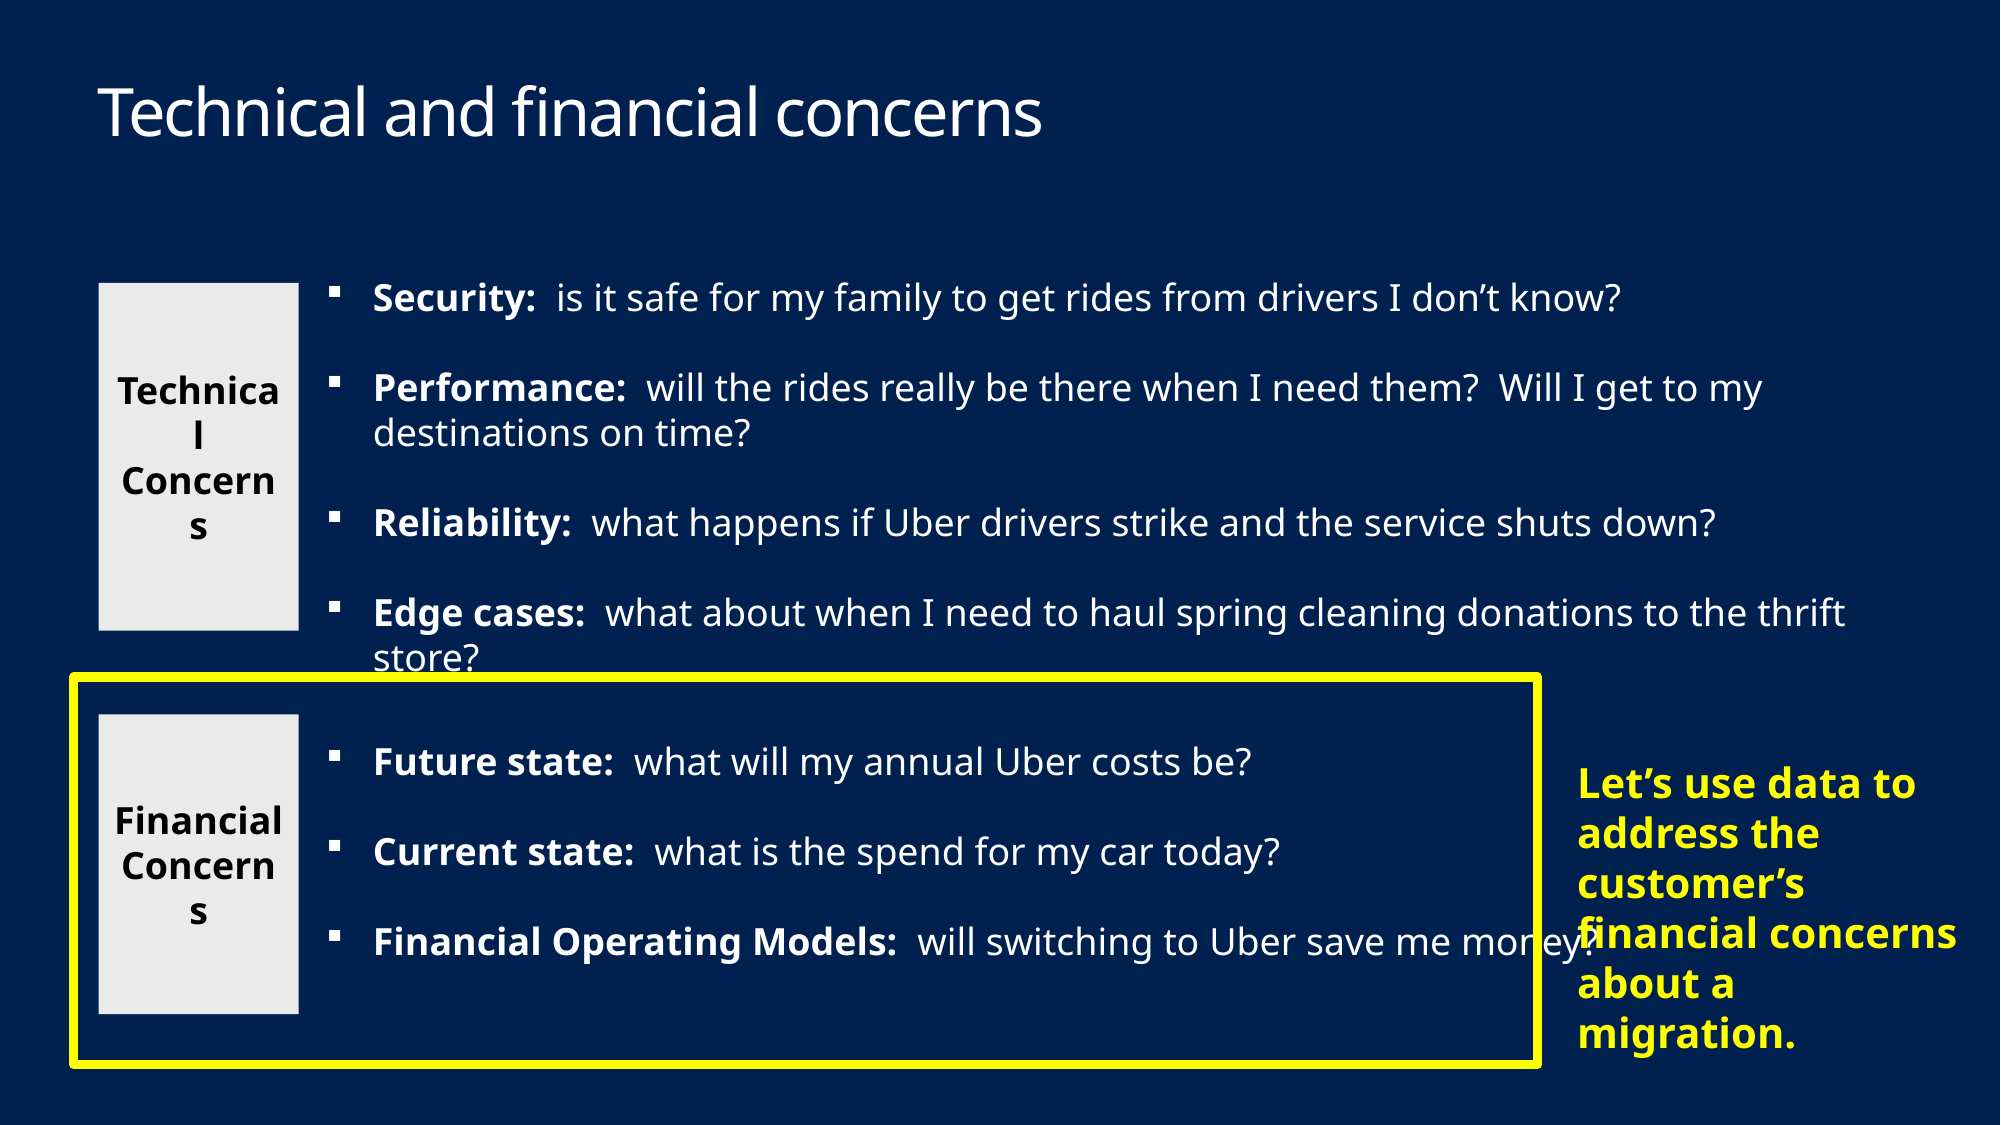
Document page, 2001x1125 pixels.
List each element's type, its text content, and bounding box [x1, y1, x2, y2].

text_box Let’s use data to address the customer’s financial concerns about a migration. [1562, 749, 1975, 1065]
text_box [98, 266, 1937, 646]
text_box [98, 714, 1937, 1015]
text_box [73, 676, 1538, 1065]
title Technical and financial concerns [73, 63, 1874, 252]
